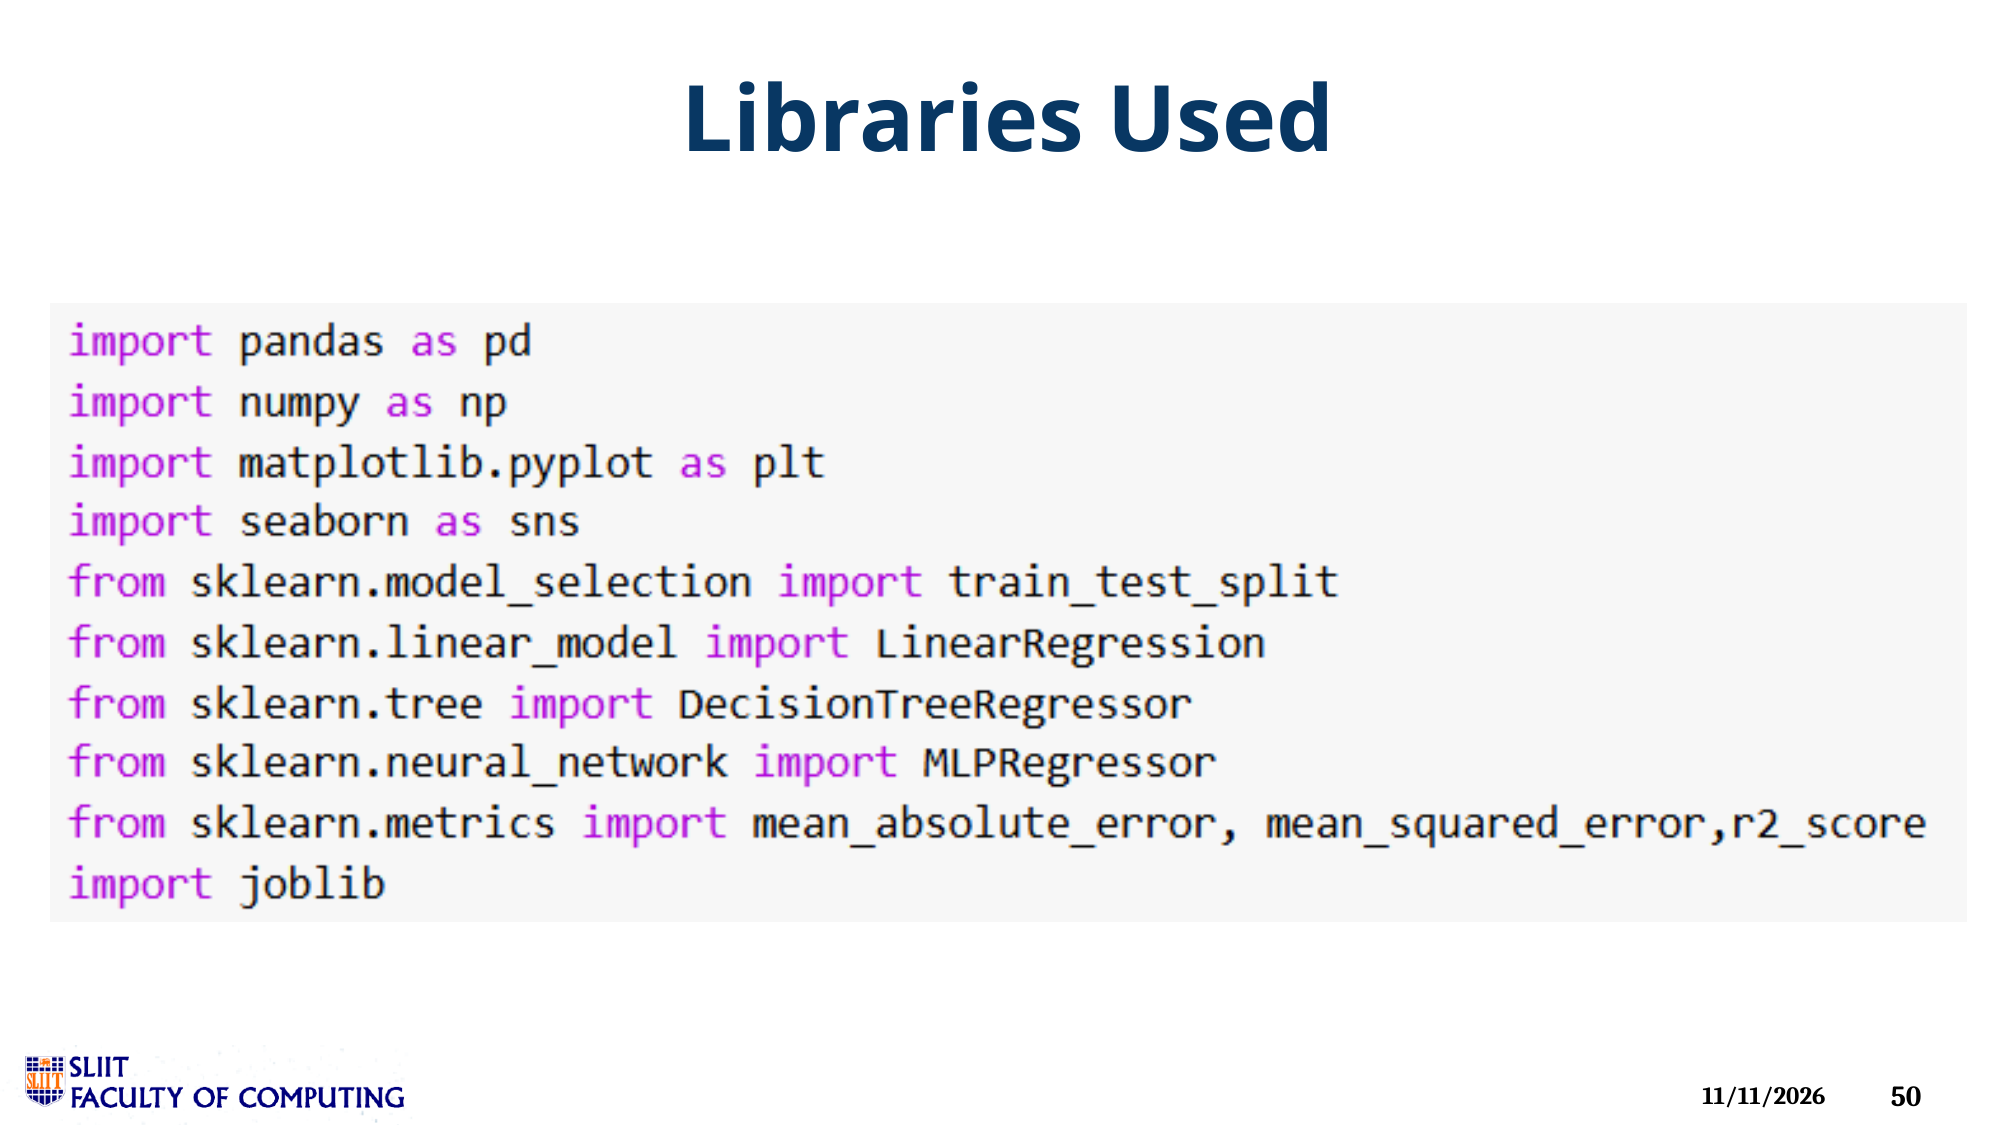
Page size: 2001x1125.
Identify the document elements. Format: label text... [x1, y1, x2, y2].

picture [0, 1045, 413, 1125]
title Libraries Used [50, 50, 1967, 180]
picture [49, 303, 1967, 922]
